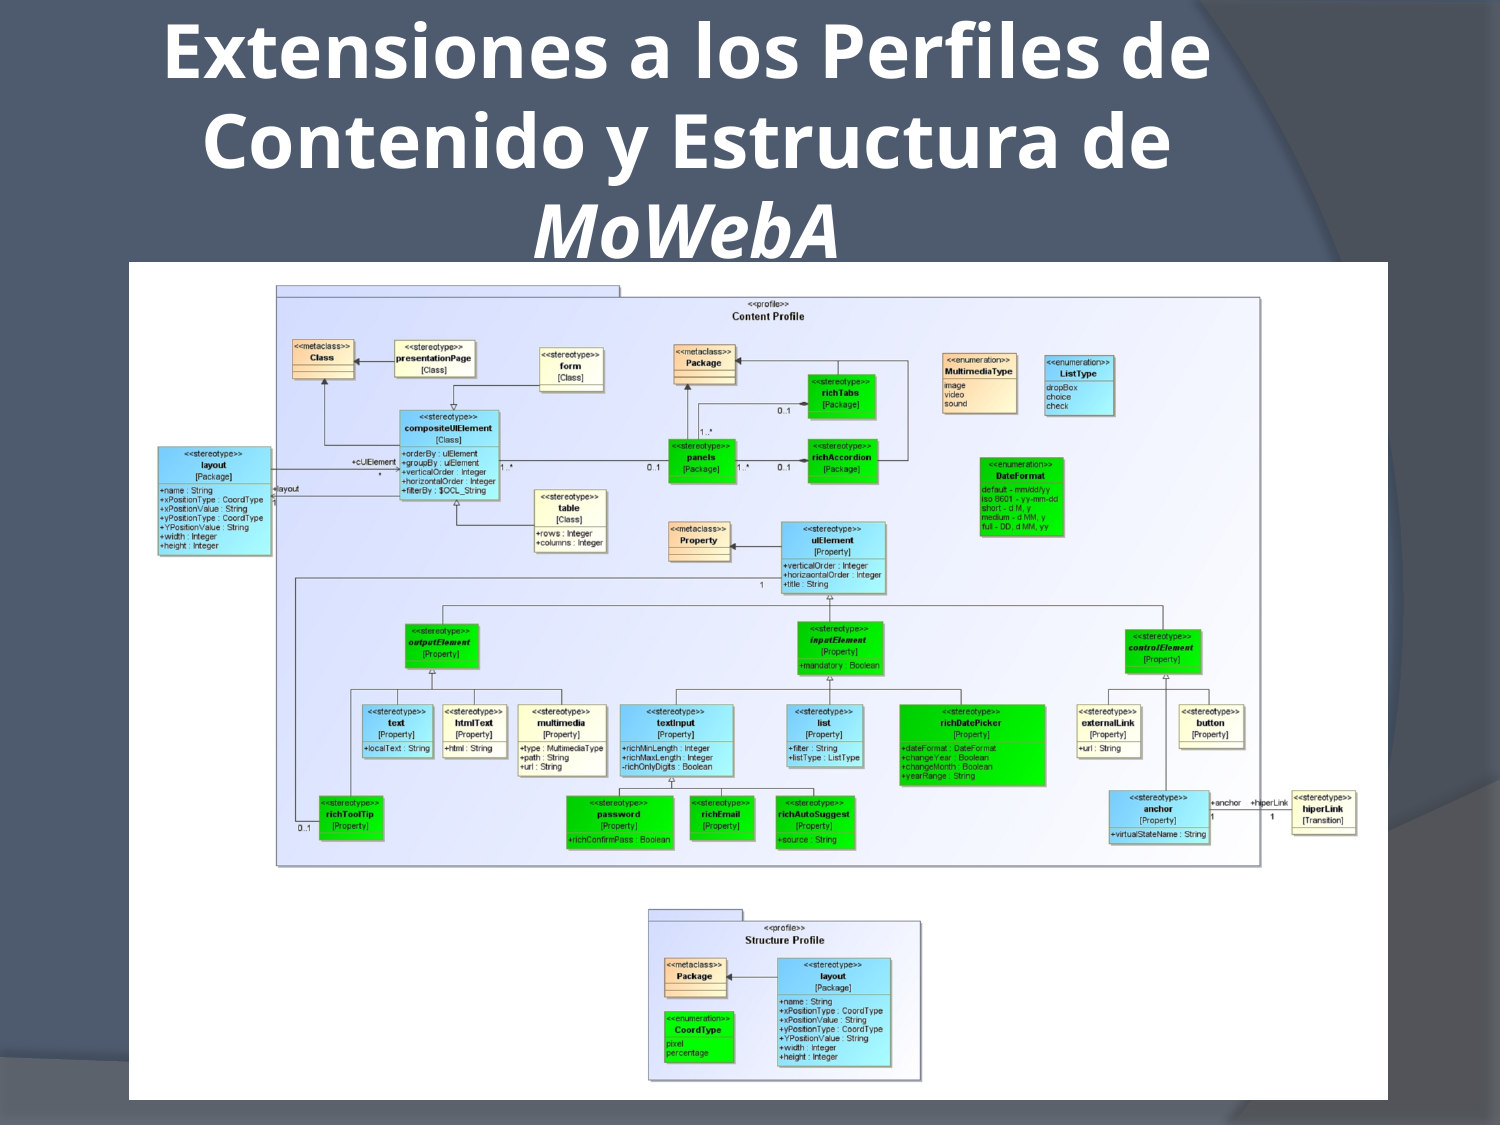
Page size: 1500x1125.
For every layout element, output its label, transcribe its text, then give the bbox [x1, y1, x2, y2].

title Extensiones a los Perfiles de Contenido y Estructura de MoWebA [75, 45, 1300, 233]
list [129, 262, 1389, 1101]
